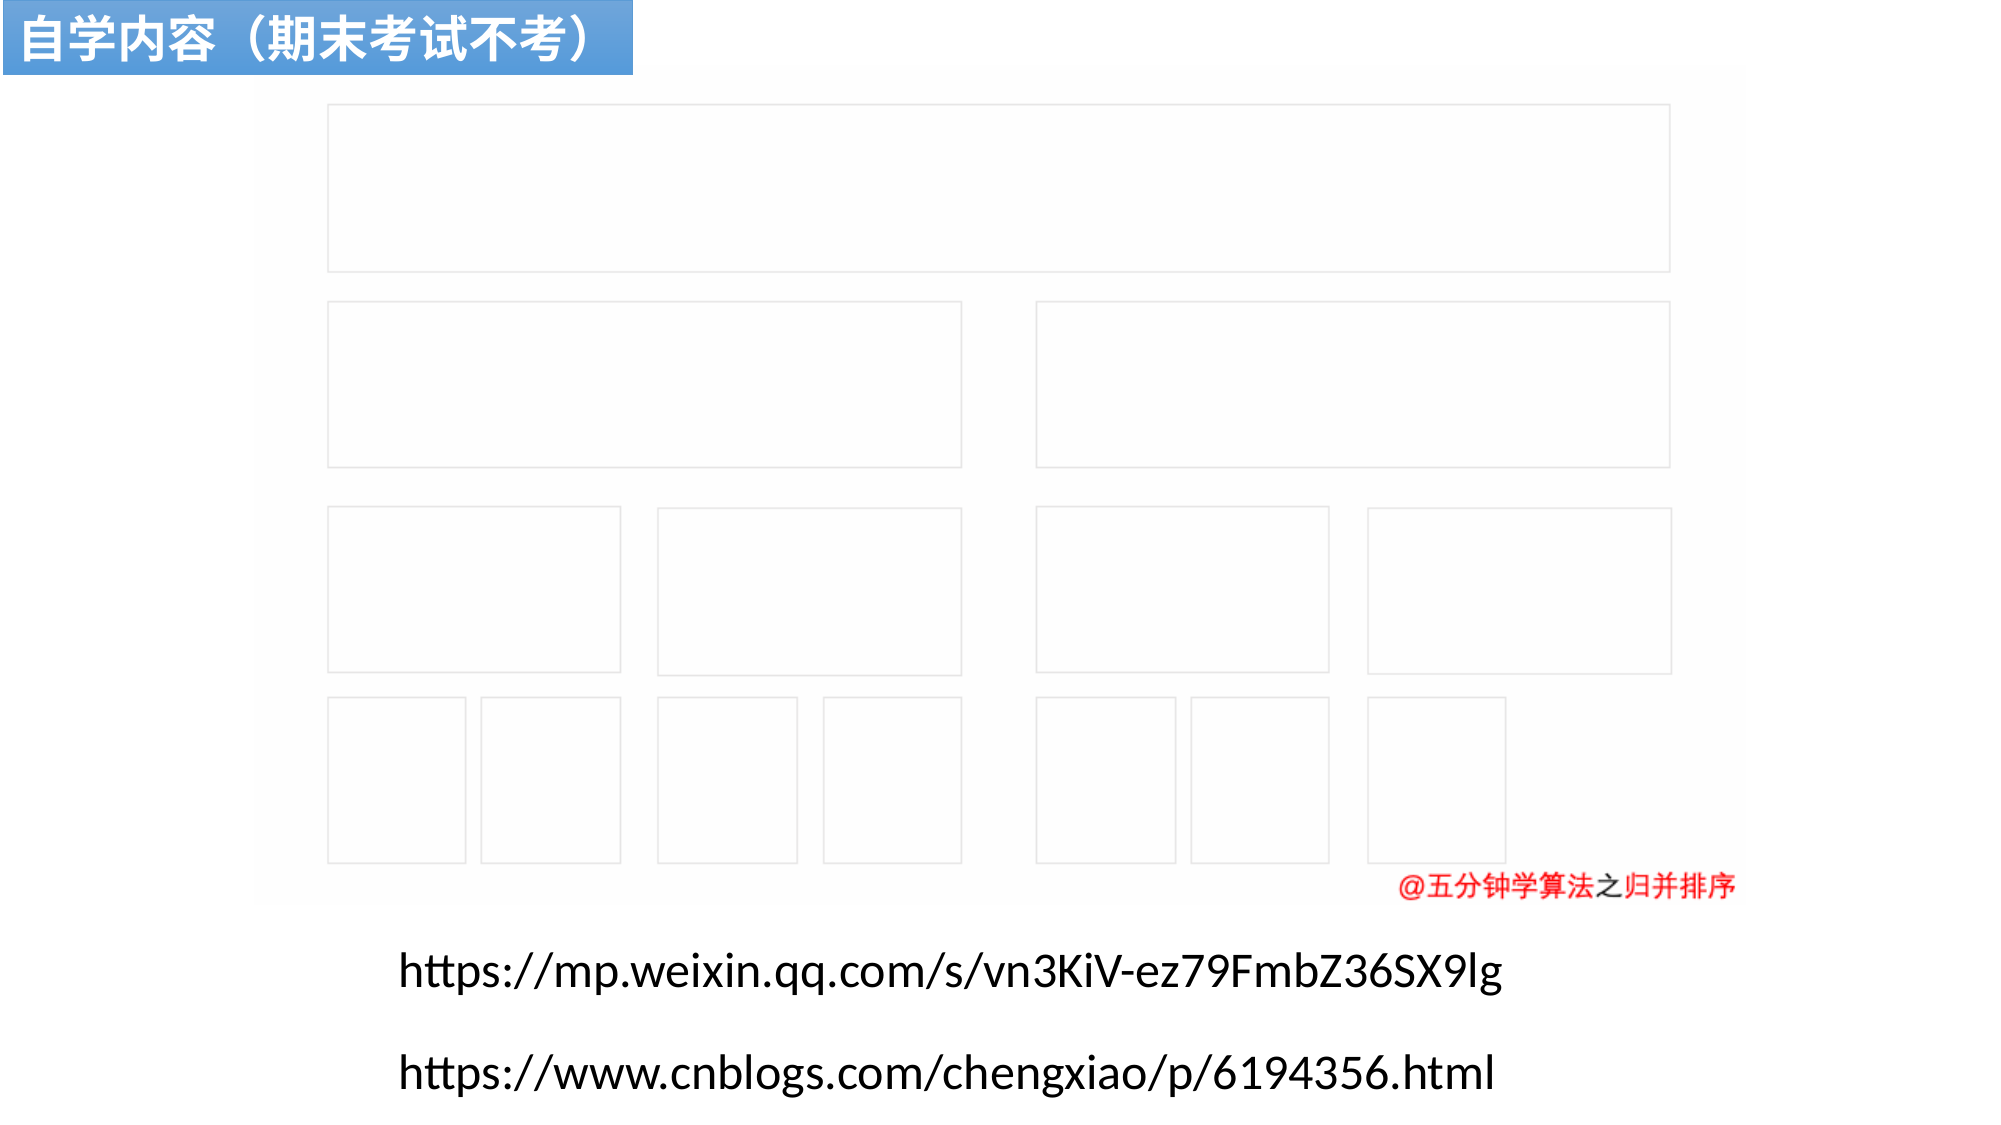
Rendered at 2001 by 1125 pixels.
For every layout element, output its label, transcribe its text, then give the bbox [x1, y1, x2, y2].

text_box 自学内容（期末考试不考） [3, 0, 633, 75]
text_box https://www.cnblogs.com/chengxiao/p/6194356.html [383, 1031, 2000, 1107]
picture [254, 65, 1746, 905]
text_box https://mp.weixin.qq.com/s/vn3KiV-ez79FmbZ36SX9lg [383, 930, 1905, 1005]
